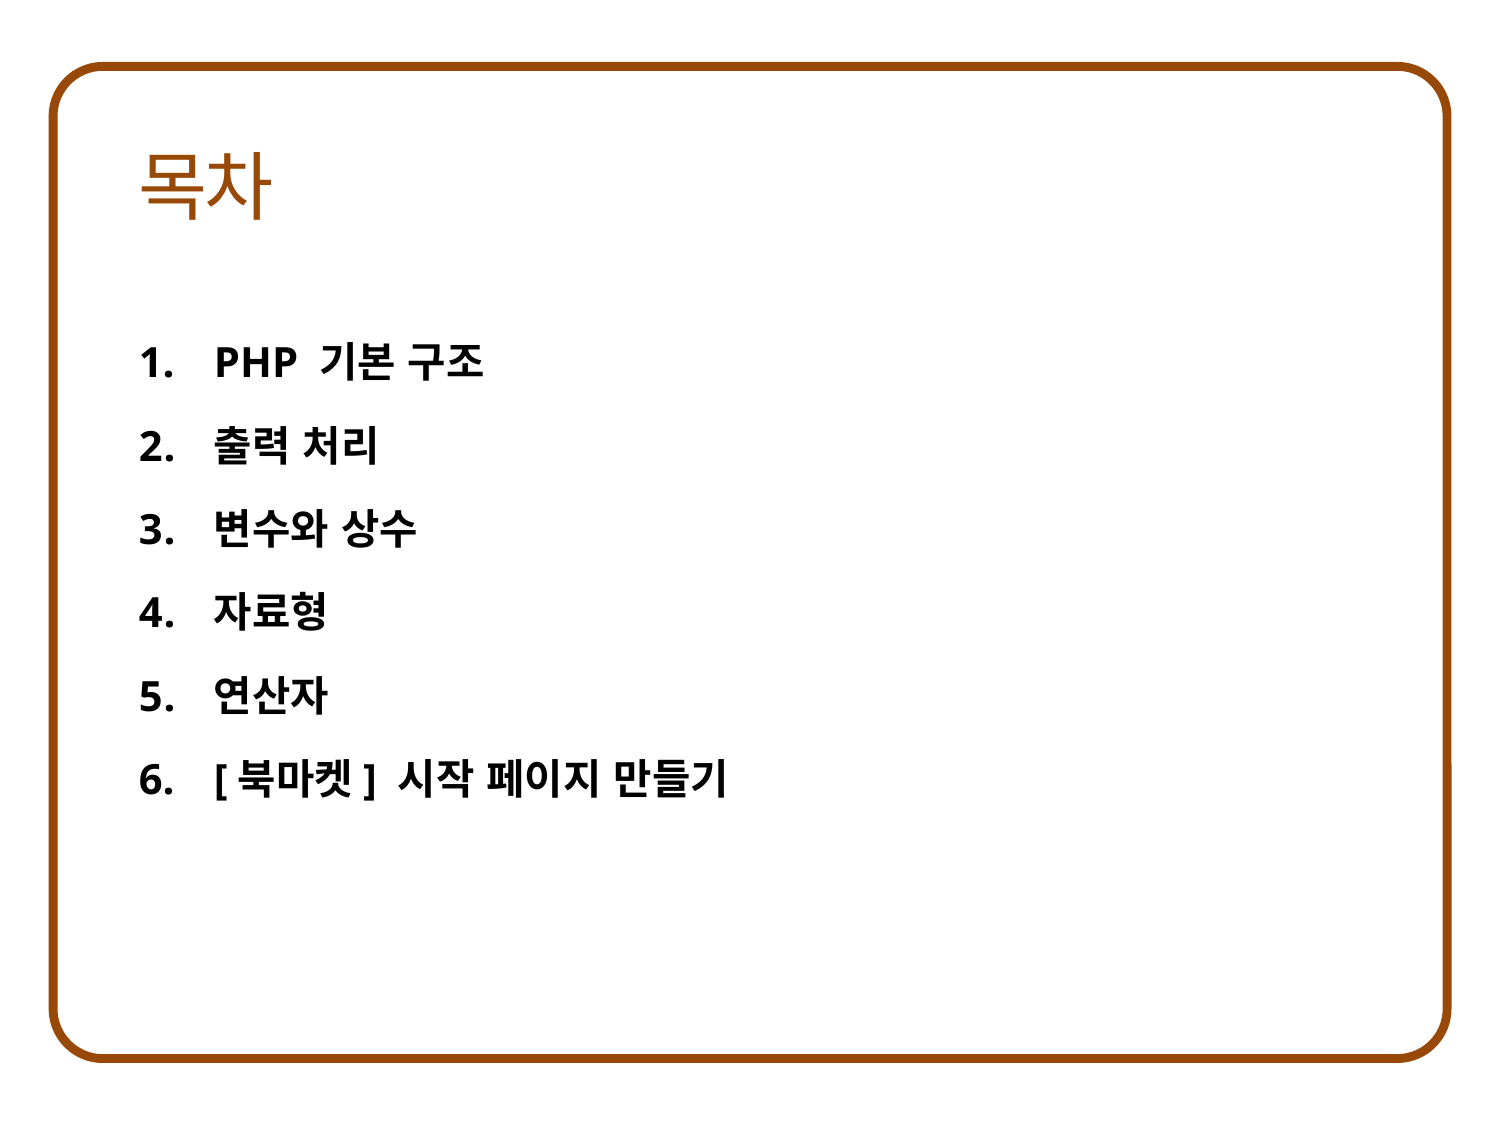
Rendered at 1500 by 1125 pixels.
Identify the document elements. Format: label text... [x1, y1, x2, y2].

list PHP 기본 구조 출력 처리 변수와 상수 자료형 연산자 [북마켓] 시작 페이지 만들기 [123, 303, 1374, 978]
